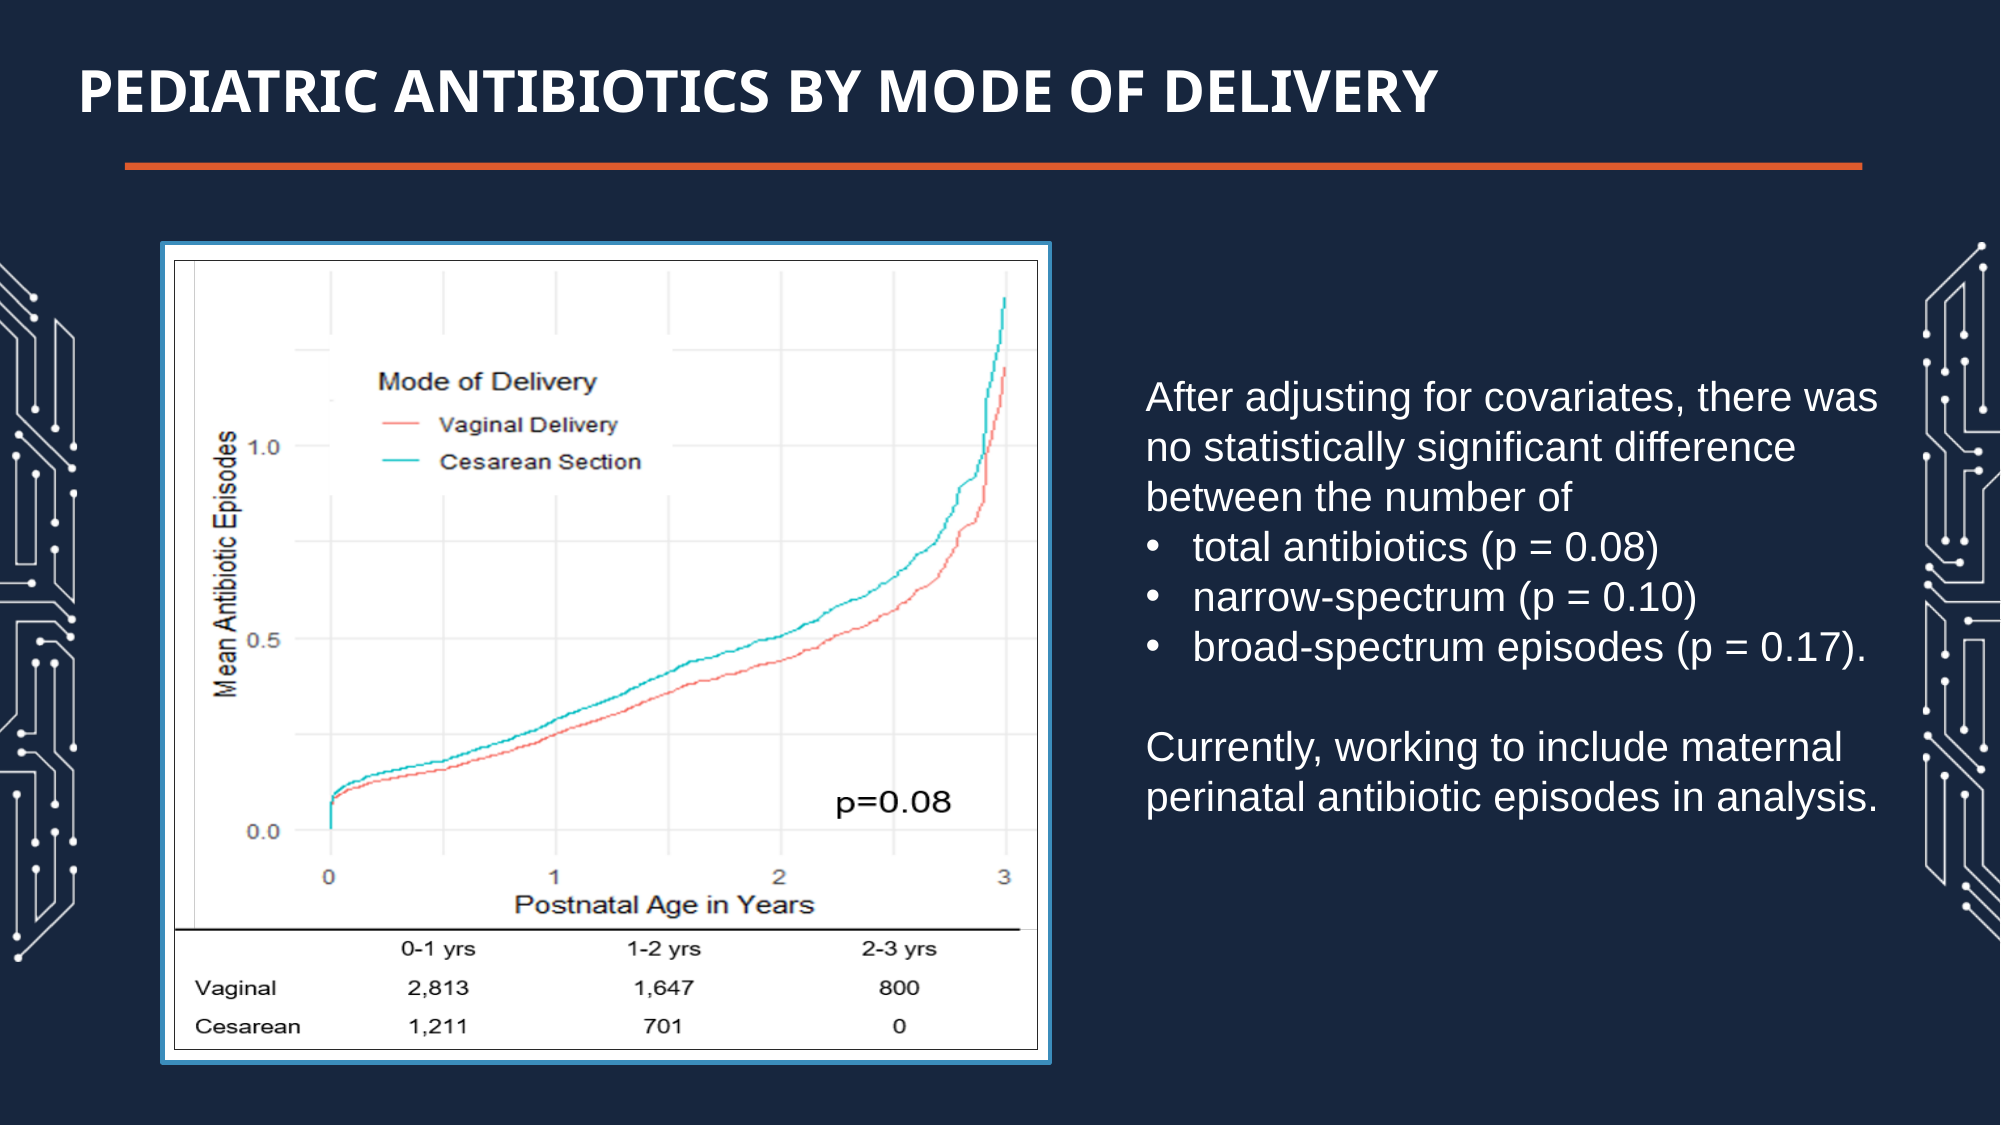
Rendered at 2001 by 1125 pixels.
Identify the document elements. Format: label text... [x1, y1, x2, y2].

picture [174, 259, 1038, 1051]
text_box [123, 160, 1865, 172]
text_box [160, 973, 1052, 1065]
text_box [0, 242, 2000, 962]
title pediatric antibiotics by Mode of delivery [77, 54, 1900, 125]
